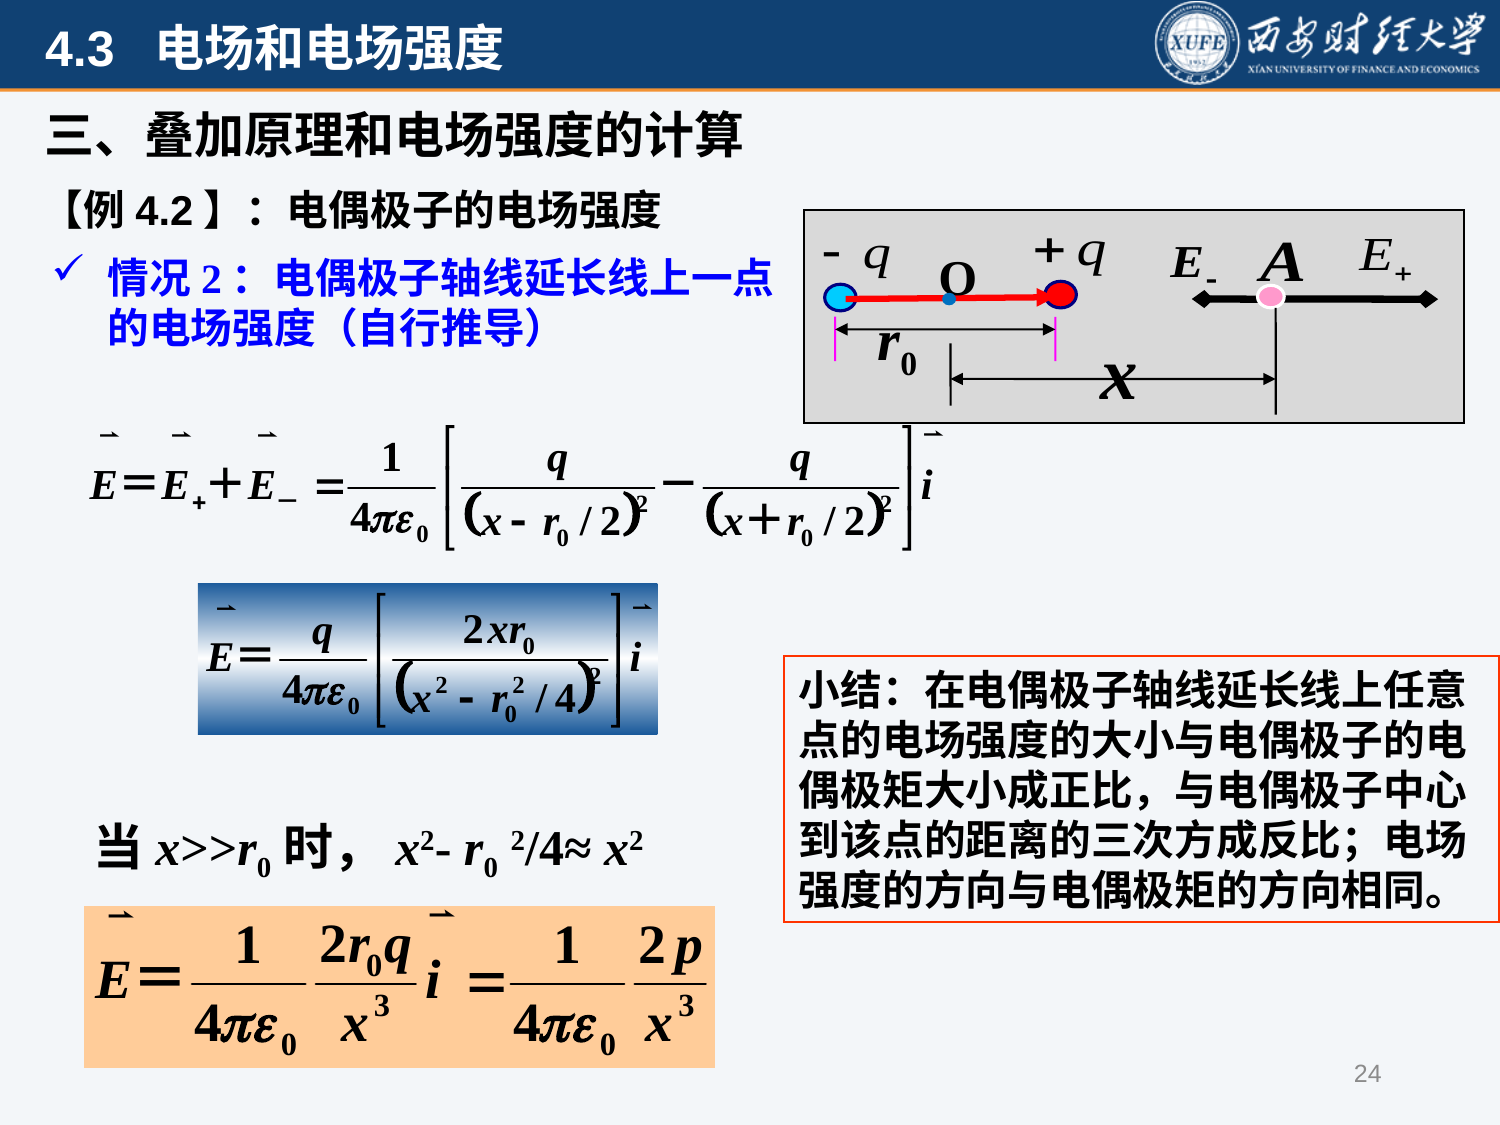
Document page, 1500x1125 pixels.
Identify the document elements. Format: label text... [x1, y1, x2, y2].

slide_number 24 [1335, 1042, 1397, 1103]
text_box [803, 210, 1465, 424]
text_box 小结：在电偶极子轴线延长线上任意点的电场强度的大小与电偶极子的电偶极矩大小成正比，与电偶极子中心到该点的距离的三次方成反比；电场强度的方向与电偶极矩的方向相同。 [784, 656, 1499, 922]
text_box 【例4.2】：电偶极子的电场强度 [26, 160, 1045, 257]
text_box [81, 417, 949, 560]
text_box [84, 906, 716, 1069]
text_box 三、叠加原理和电场强度的计算 [29, 95, 1214, 171]
text_box 当x>>r0时，x2- r0 2/4≈ x2 [78, 807, 659, 892]
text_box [197, 583, 658, 735]
picture [1154, 1, 1486, 85]
text_box 情况2：电偶极子轴线延长线上一点的电场强度（自行推导） [36, 243, 793, 360]
